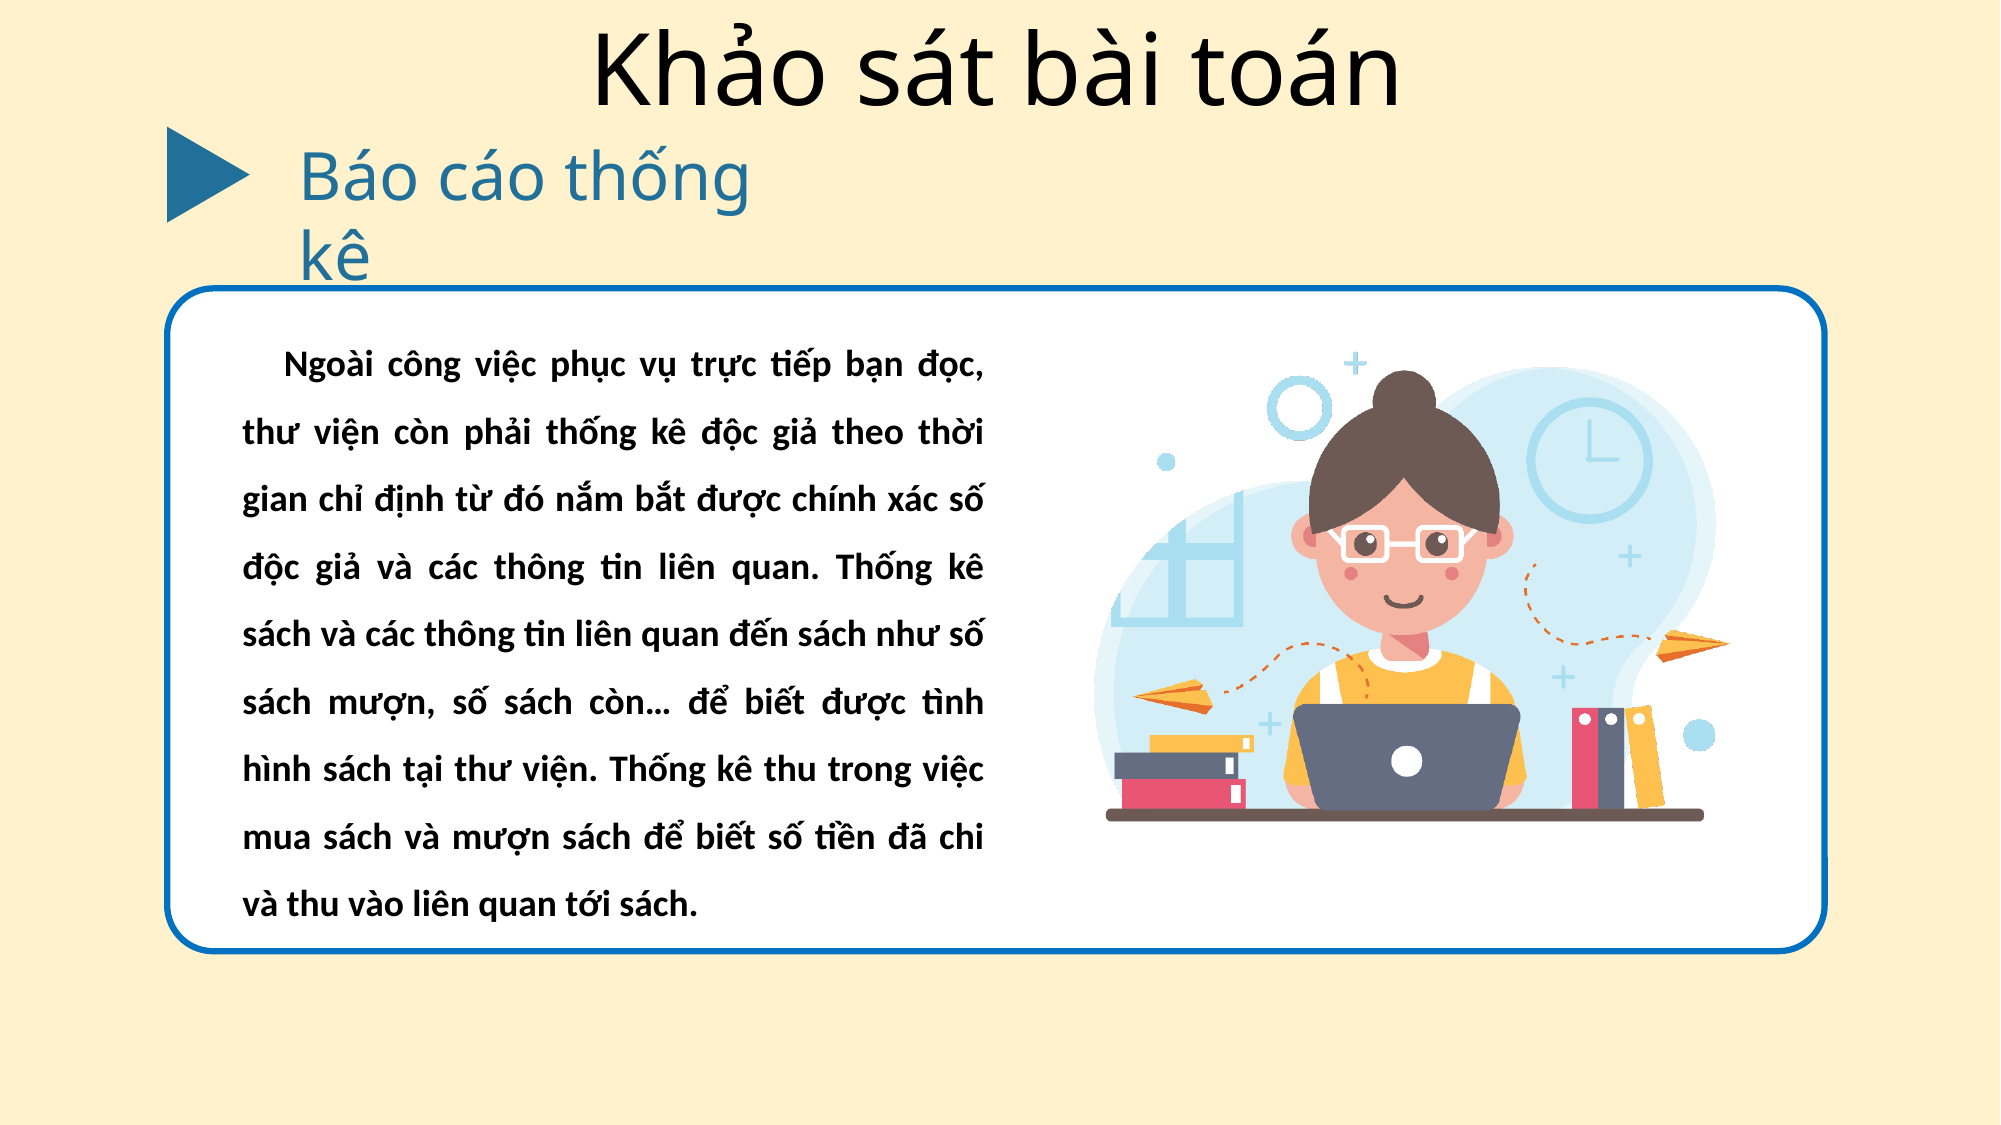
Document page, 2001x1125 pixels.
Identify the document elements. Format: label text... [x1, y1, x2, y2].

text_box [166, 124, 252, 225]
picture [1000, 174, 1824, 998]
text_box Add description here... [166, 287, 1000, 953]
text_box Ngoài công việc phục vụ trực tiếp bạn đọc, thư viện còn phải thống kê độc giả theo thời gian chỉ định từ đó nắm bắt được chính xác số độc giả và các thông tin liên quan. Thống kê sách và các thông tin liên quan đến sách như số sách mượn, số sách còn… để biết được tình hình sách tại thư viện. Thống kê thu trong việc mua sách và mượn sách để biết số tiền đã chi và thu vào liên quan tới sách. [227, 309, 1000, 932]
text_box Báo cáo thống kê [284, 126, 792, 287]
text_box Khảo sát bài toán [530, 0, 1464, 134]
